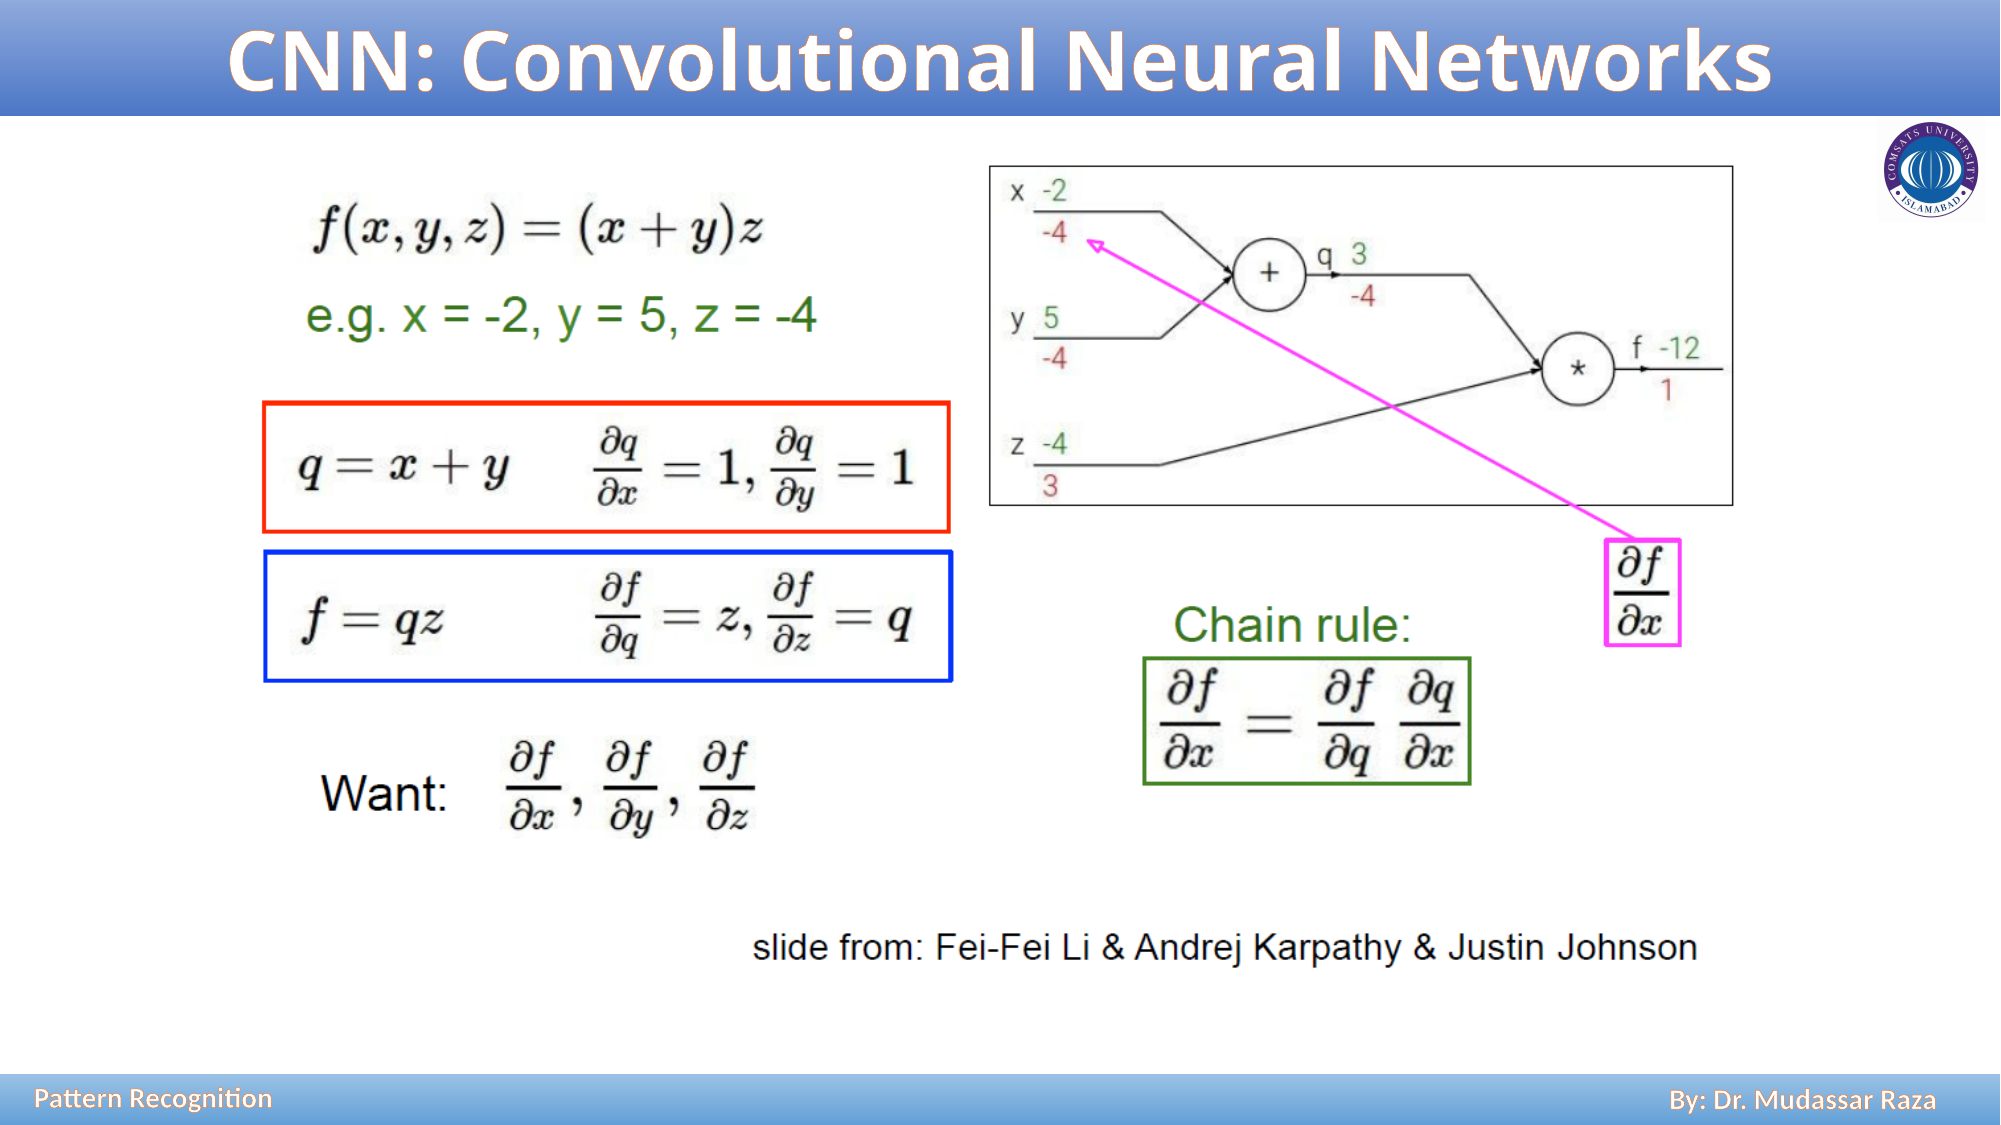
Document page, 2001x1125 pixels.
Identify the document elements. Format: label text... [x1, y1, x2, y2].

picture [1877, 116, 1985, 223]
picture [249, 142, 1750, 983]
text_box CNN: Convolutional Neural Networks [0, 0, 2000, 115]
